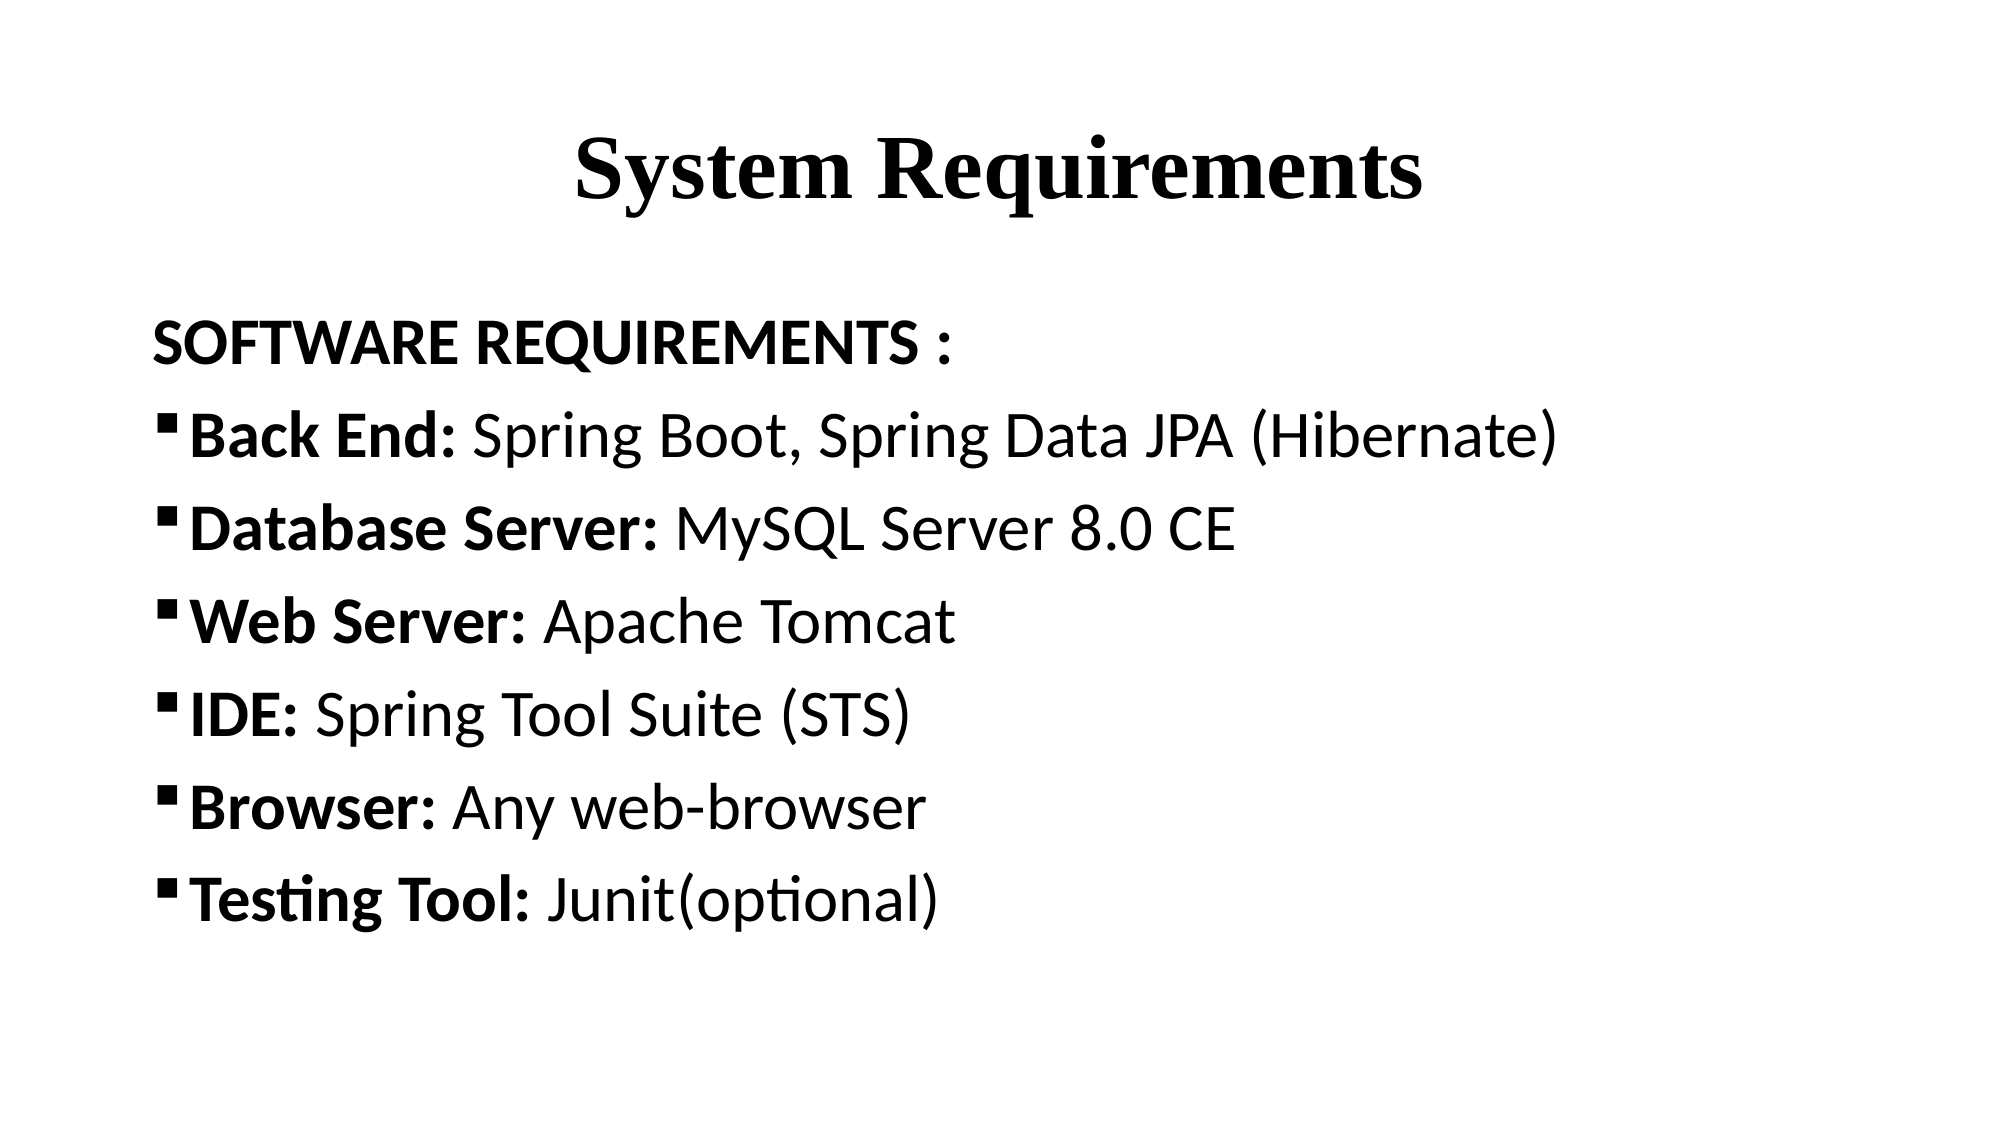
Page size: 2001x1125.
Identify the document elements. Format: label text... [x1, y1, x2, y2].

list SOFTWARE REQUIREMENTS : Back End: Spring Boot, Spring Data JPA (Hibernate) Database Server: MySQL Server 8.0 CE Web Server: Apache Tomcat IDE: Spring Tool Suite (STS) Browser: Any web-browser Testing Tool: Junit(optional) [137, 299, 1863, 1014]
title System Requirements [137, 59, 1863, 278]
